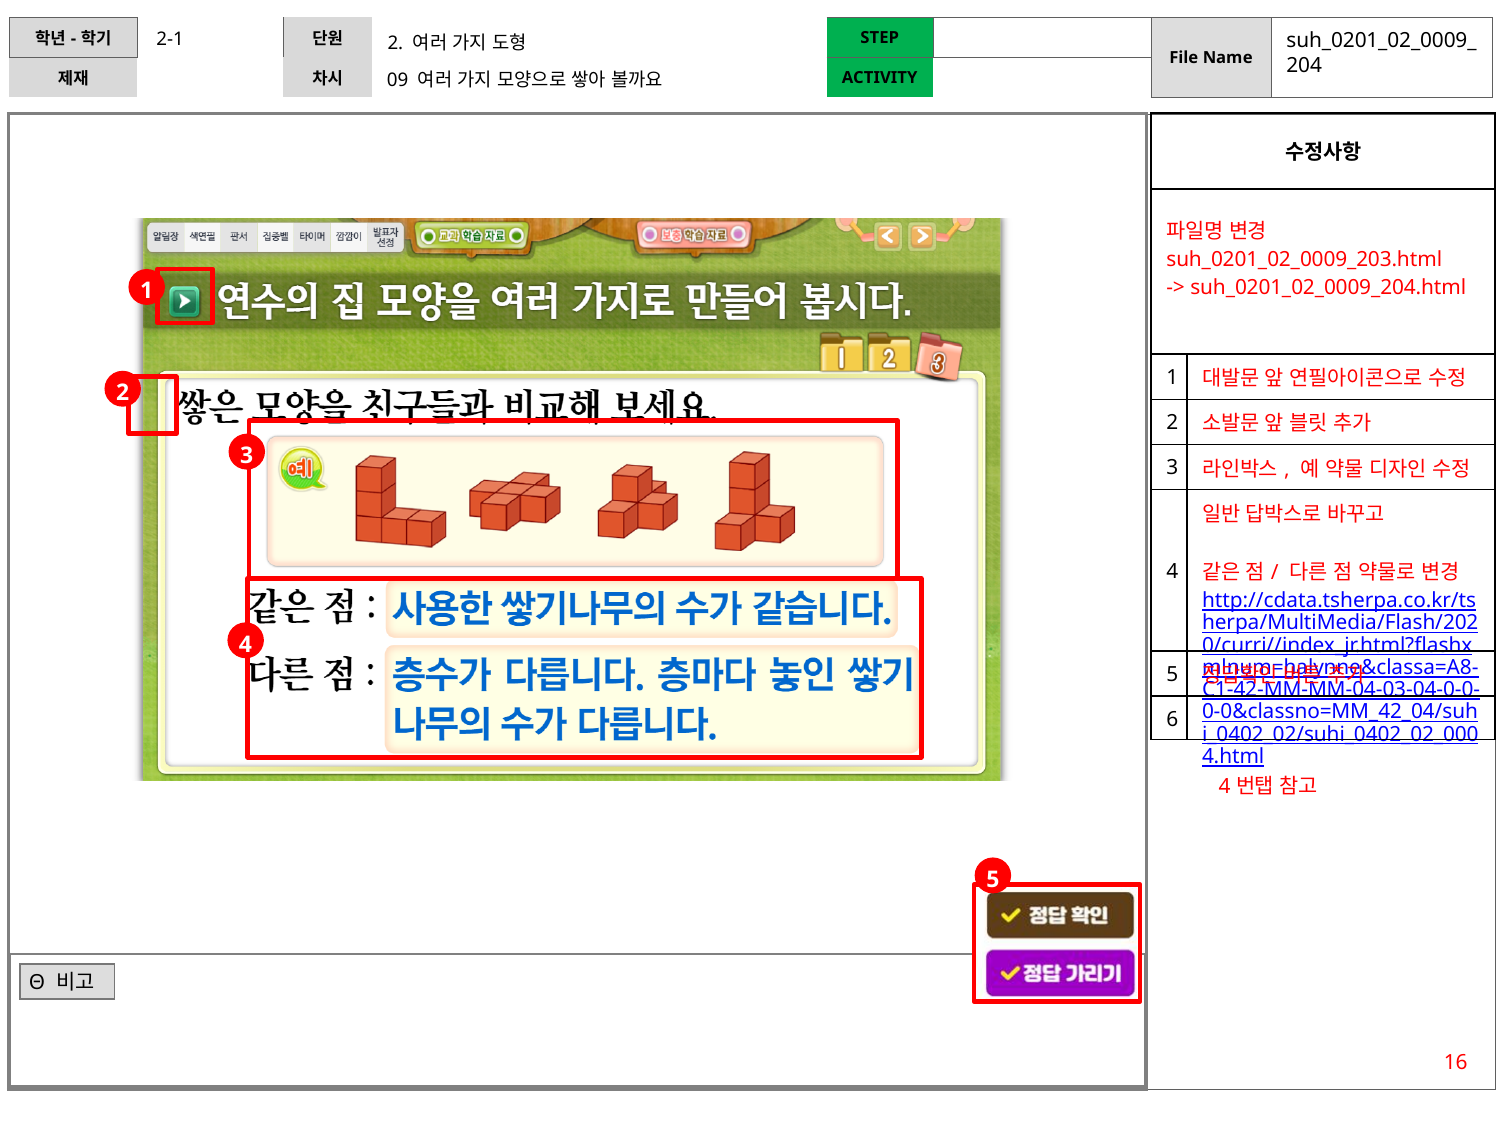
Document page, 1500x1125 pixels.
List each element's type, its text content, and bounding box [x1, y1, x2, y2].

picture [975, 887, 1141, 1002]
table_cell 일반 답박스로 바꾸고 같은 점/ 다른 점 약물로 변경 http://cdata.tsherpa.co.kr/tsherpa/MultiMedia/Flash/2020/curri//index_jr.html?flashxmlnum=halynne&classa=A8-C1-42-MM-MM-04-03-04-0-0-0-0&classno=MM_42_04/suhi_0402_02/suhi_0402_02_0004.html 4번탭 참고 [1188, 490, 1494, 650]
table_cell 소발문 앞 블릿 추가 [1188, 400, 1494, 444]
table_cell 5 [1152, 652, 1186, 695]
table_cell 라인박스, 예 약물 디자인 수정 [1188, 445, 1494, 489]
table_cell 정답확인 버튼 추가 [1188, 652, 1494, 695]
text_box 5 [972, 855, 1014, 886]
table_header 수정사항 [1152, 114, 1494, 188]
text_box 2. 여러 가지 도형 [372, 23, 828, 48]
text_box suh_0201_02_0009_204 [1271, 18, 1500, 84]
text_box [1012, 882, 1142, 887]
picture [13, 218, 1129, 782]
table_cell 6 [1152, 697, 1186, 739]
table_cell [1188, 697, 1494, 739]
text_box 09 여러 가지 모양으로 쌓아 볼까요 [372, 60, 821, 96]
table_cell 대발문 앞 연필아이콘으로 수정 [1188, 355, 1494, 399]
text_box 2-1 [141, 18, 284, 55]
table_cell 2 [1152, 400, 1186, 444]
table_cell 3 [1152, 445, 1186, 489]
table_cell 파일명 변경 suh_0201_02_0009_203.html -> suh_0201_02_0009_204.html [1152, 190, 1494, 353]
table_cell 4 [1152, 490, 1186, 650]
table_cell 1 [1152, 355, 1186, 399]
